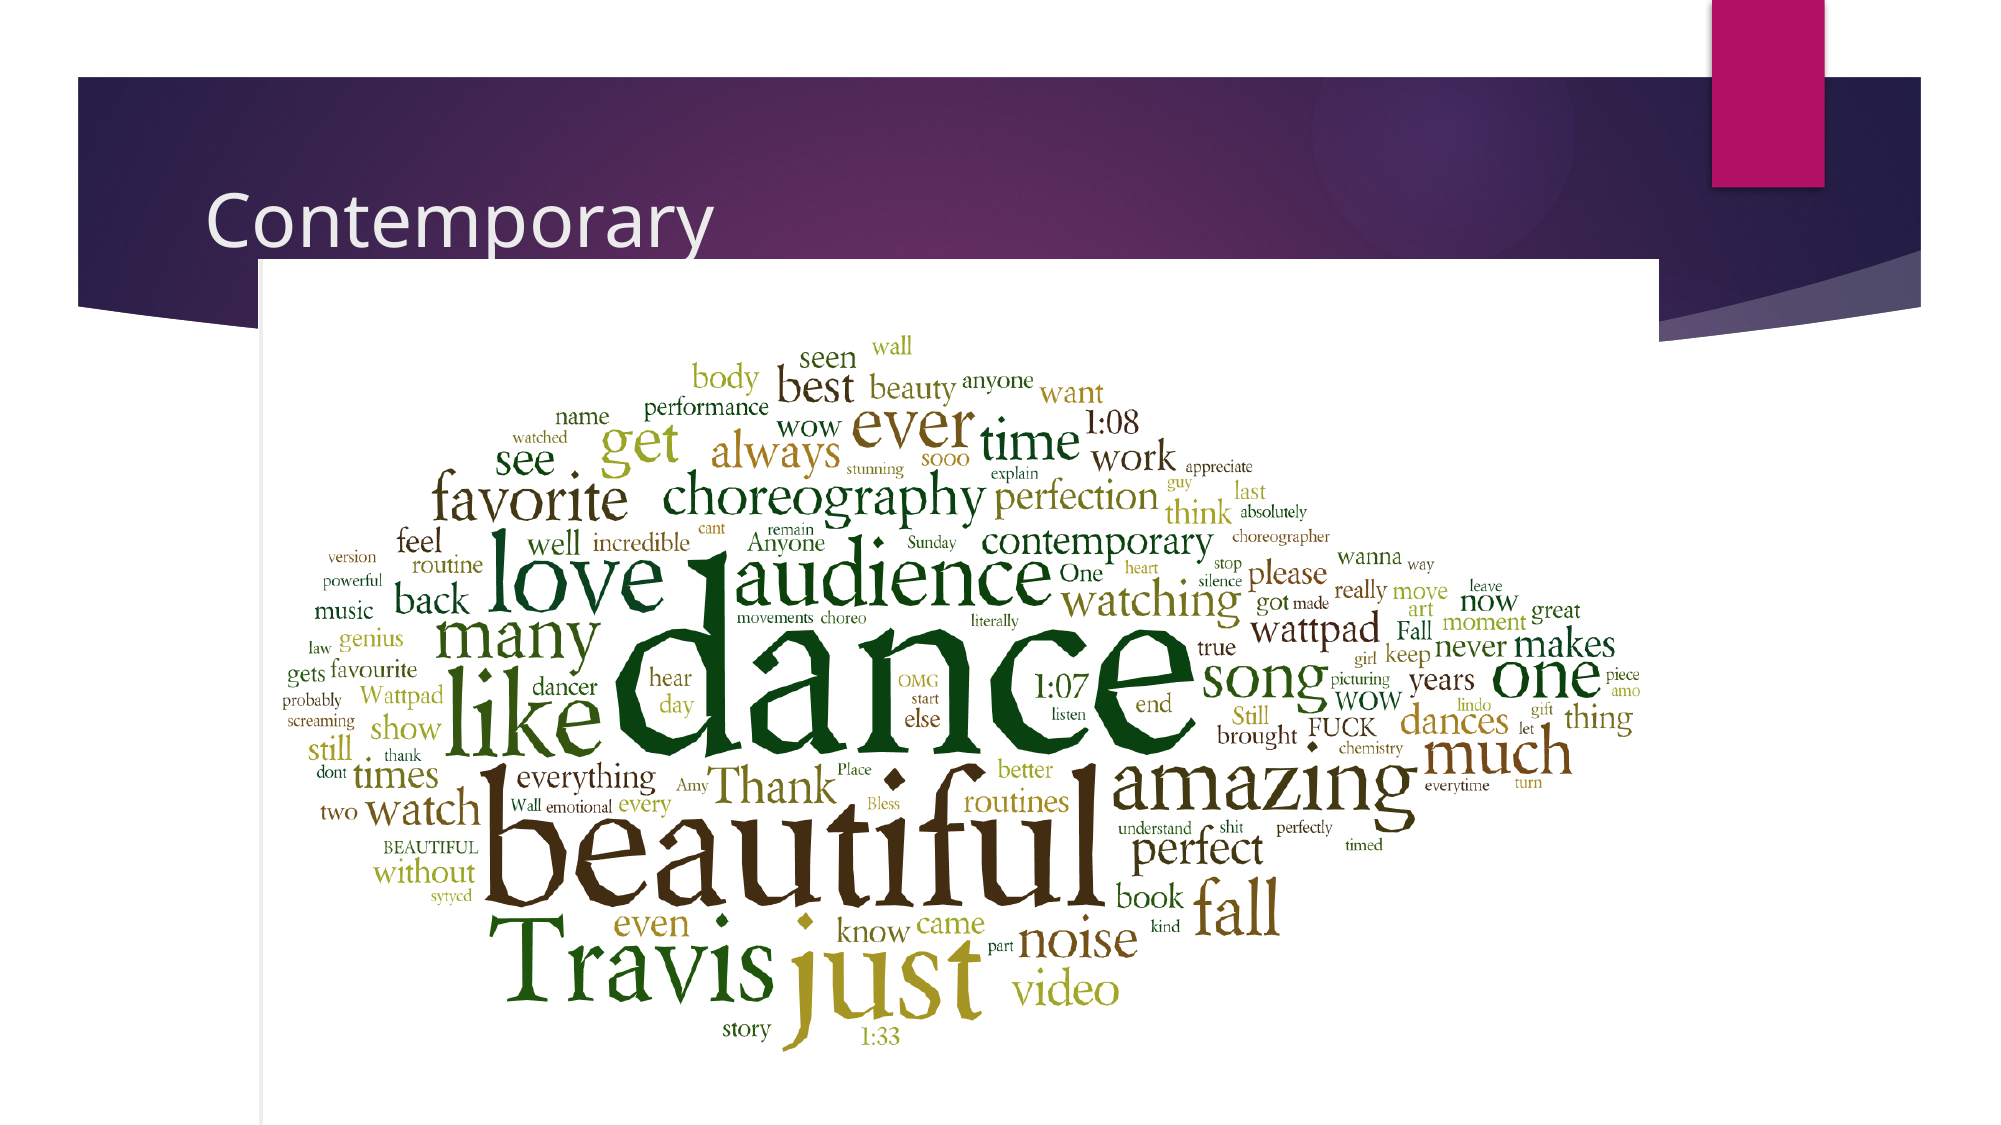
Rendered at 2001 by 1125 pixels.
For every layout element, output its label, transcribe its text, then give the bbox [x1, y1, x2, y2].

picture [258, 259, 1659, 1125]
title Contemporary [189, 159, 1627, 276]
